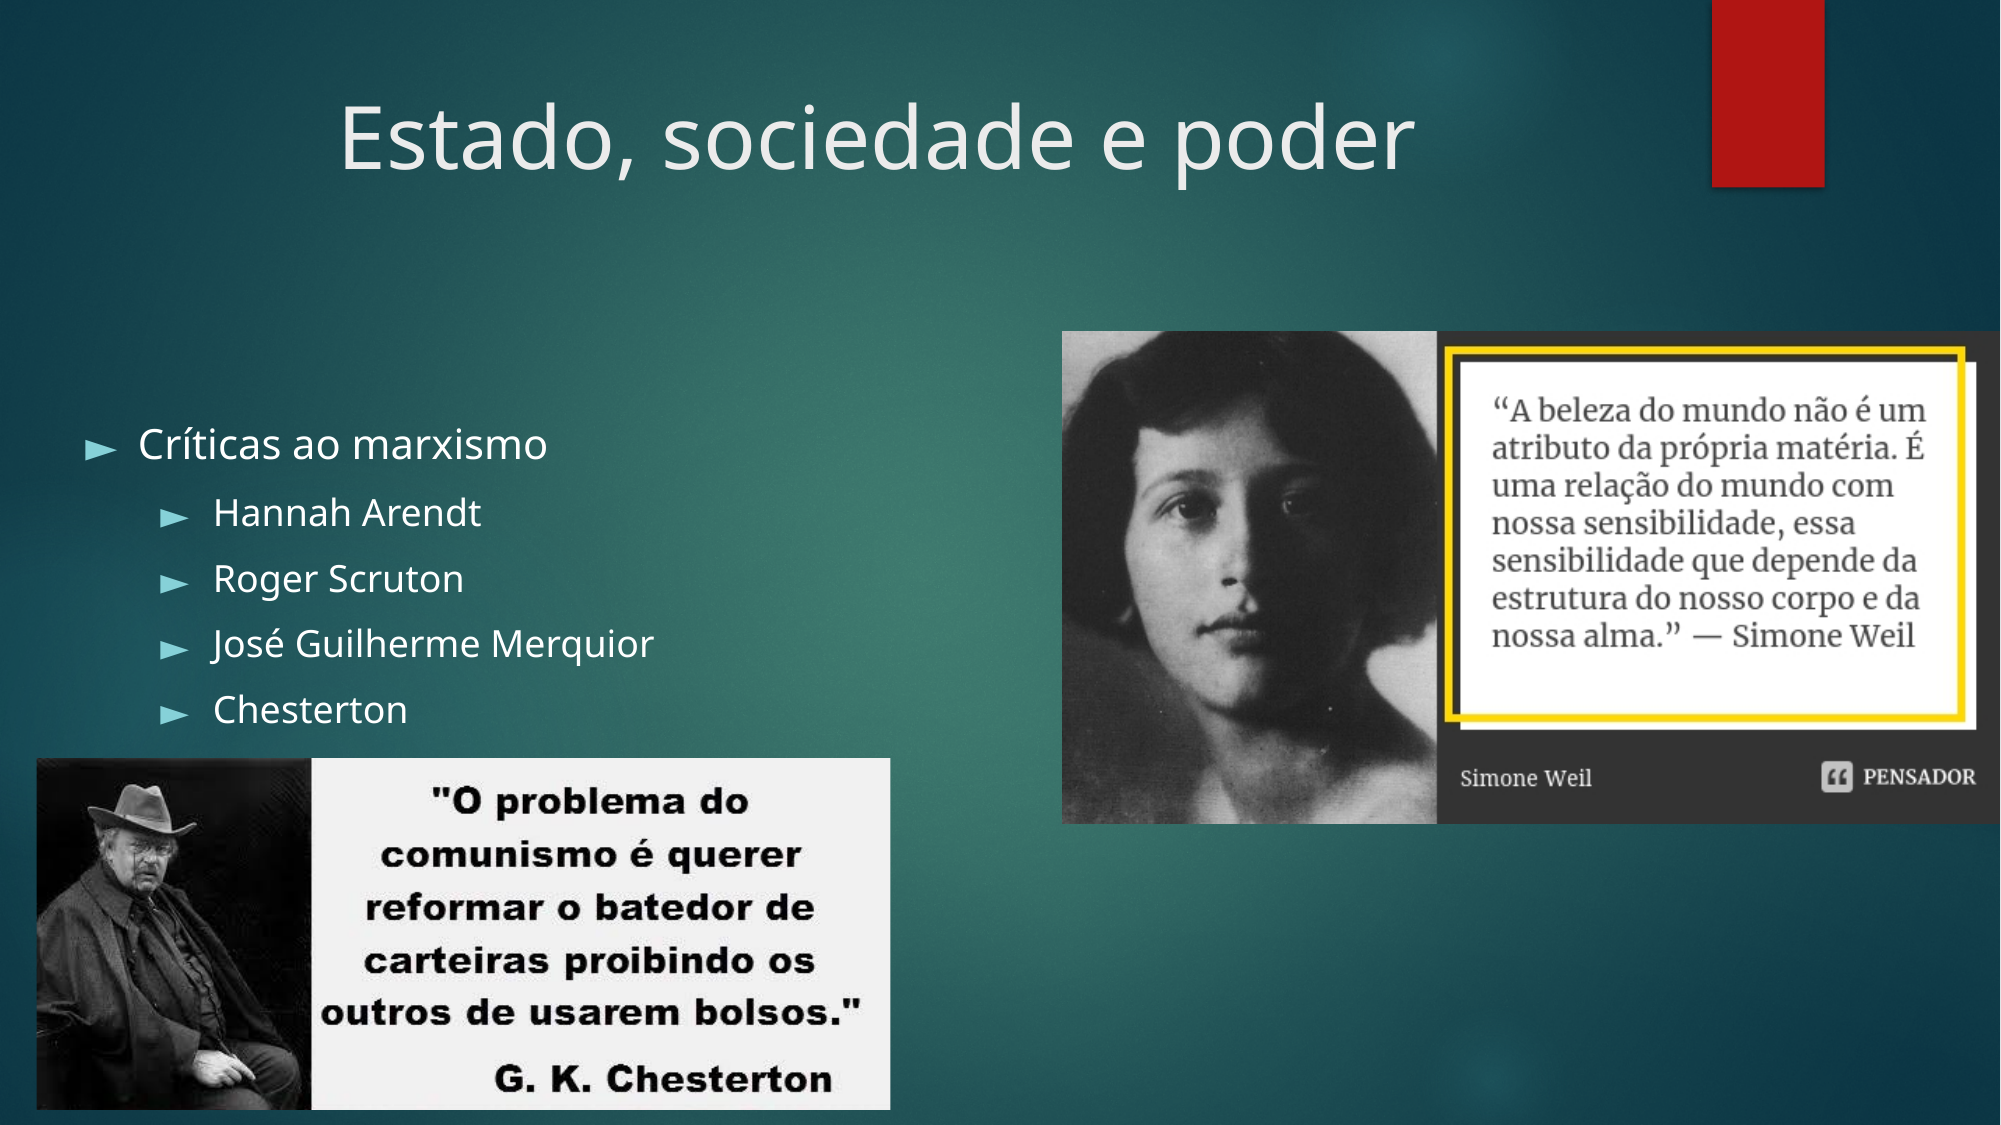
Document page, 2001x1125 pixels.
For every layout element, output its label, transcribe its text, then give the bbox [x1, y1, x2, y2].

list Críticas ao marxismo Hannah Arendt Roger Scruton José Guilherme Merquior Chesterton Simone Weil [47, 410, 1052, 1055]
picture [0, 0, 2001, 1125]
title Estado, sociedade e poder [106, 74, 1649, 304]
